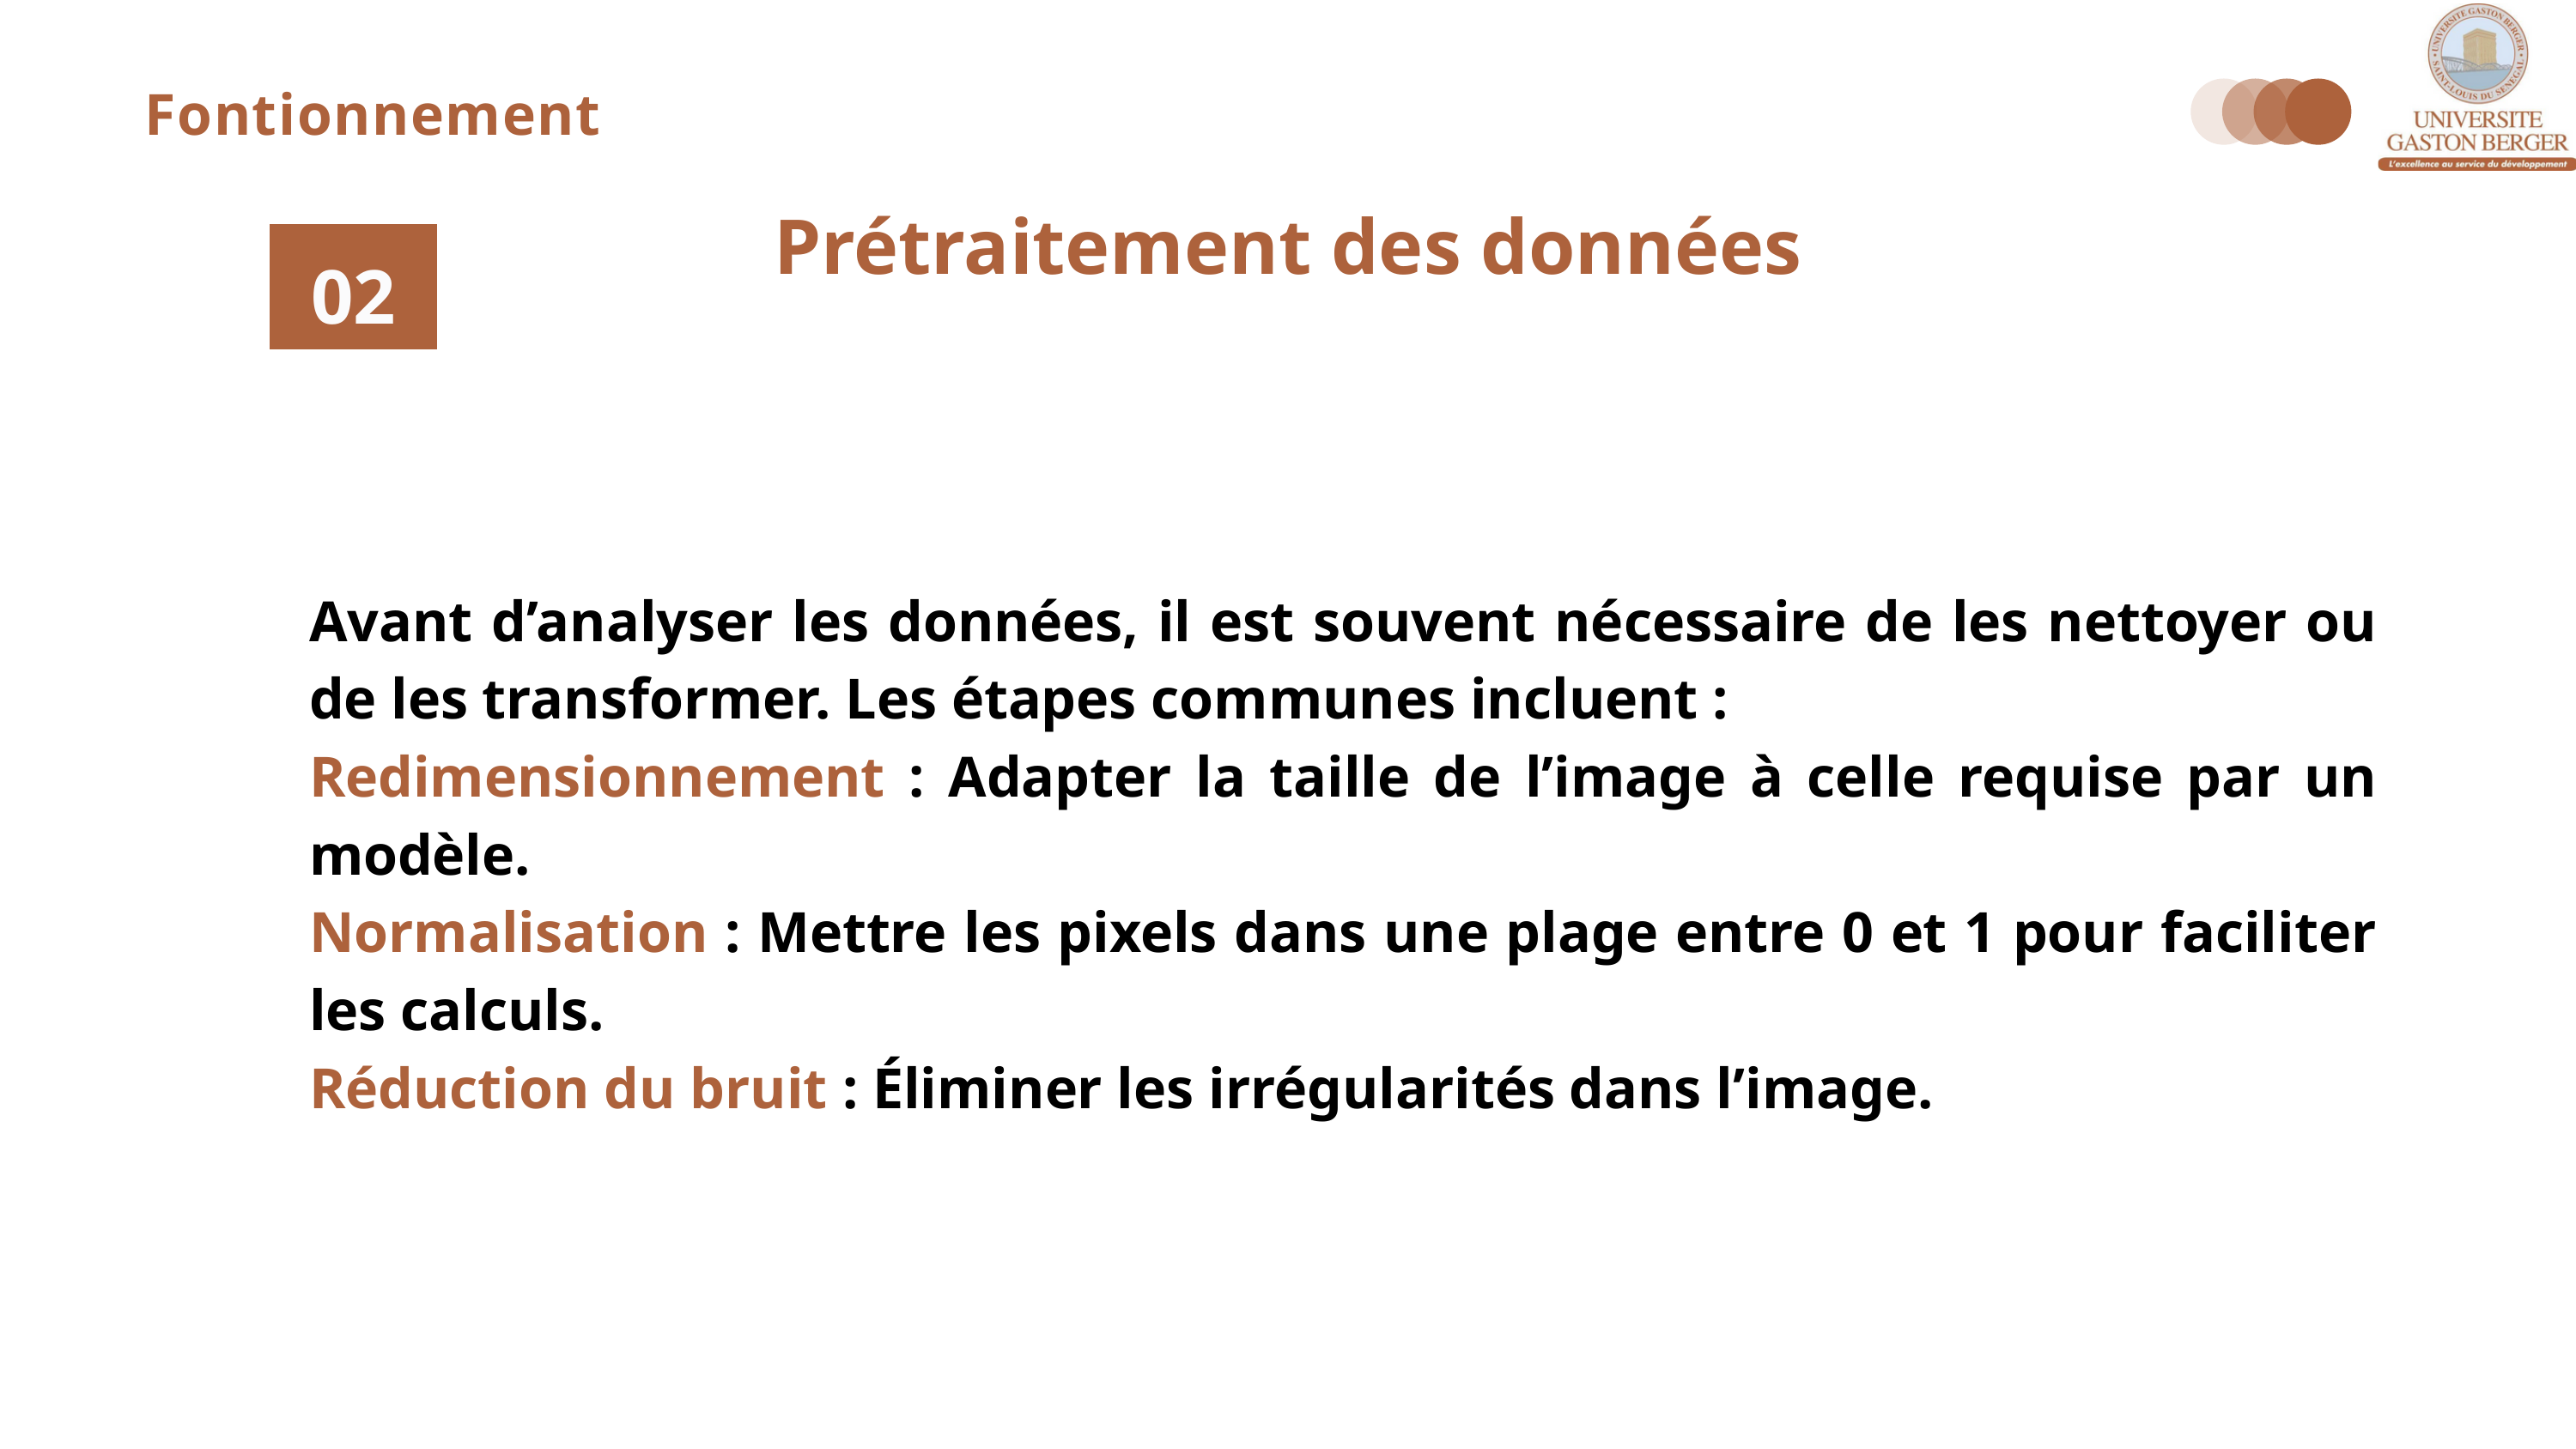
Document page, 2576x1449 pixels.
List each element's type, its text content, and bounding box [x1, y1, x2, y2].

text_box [269, 206, 438, 350]
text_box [2190, 78, 2352, 145]
text_box Avant d’analyser les données, il est souvent nécessaire de les nettoyer ou de les transformer. Les étapes communes incluent : Redimensionnement : Adapter la taille de l’image à celle requise par un modèle. Normalisation : Mettre les pixels dans une plage entre 0 et 1 pour faciliter les calculs. Réduction du bruit : Éliminer les irrégularités dans l’image. [309, 574, 2379, 1119]
text_box Fontionnement [144, 67, 731, 148]
text_box Prétraitement des données [620, 207, 1956, 289]
text_box [2378, 3, 2576, 171]
